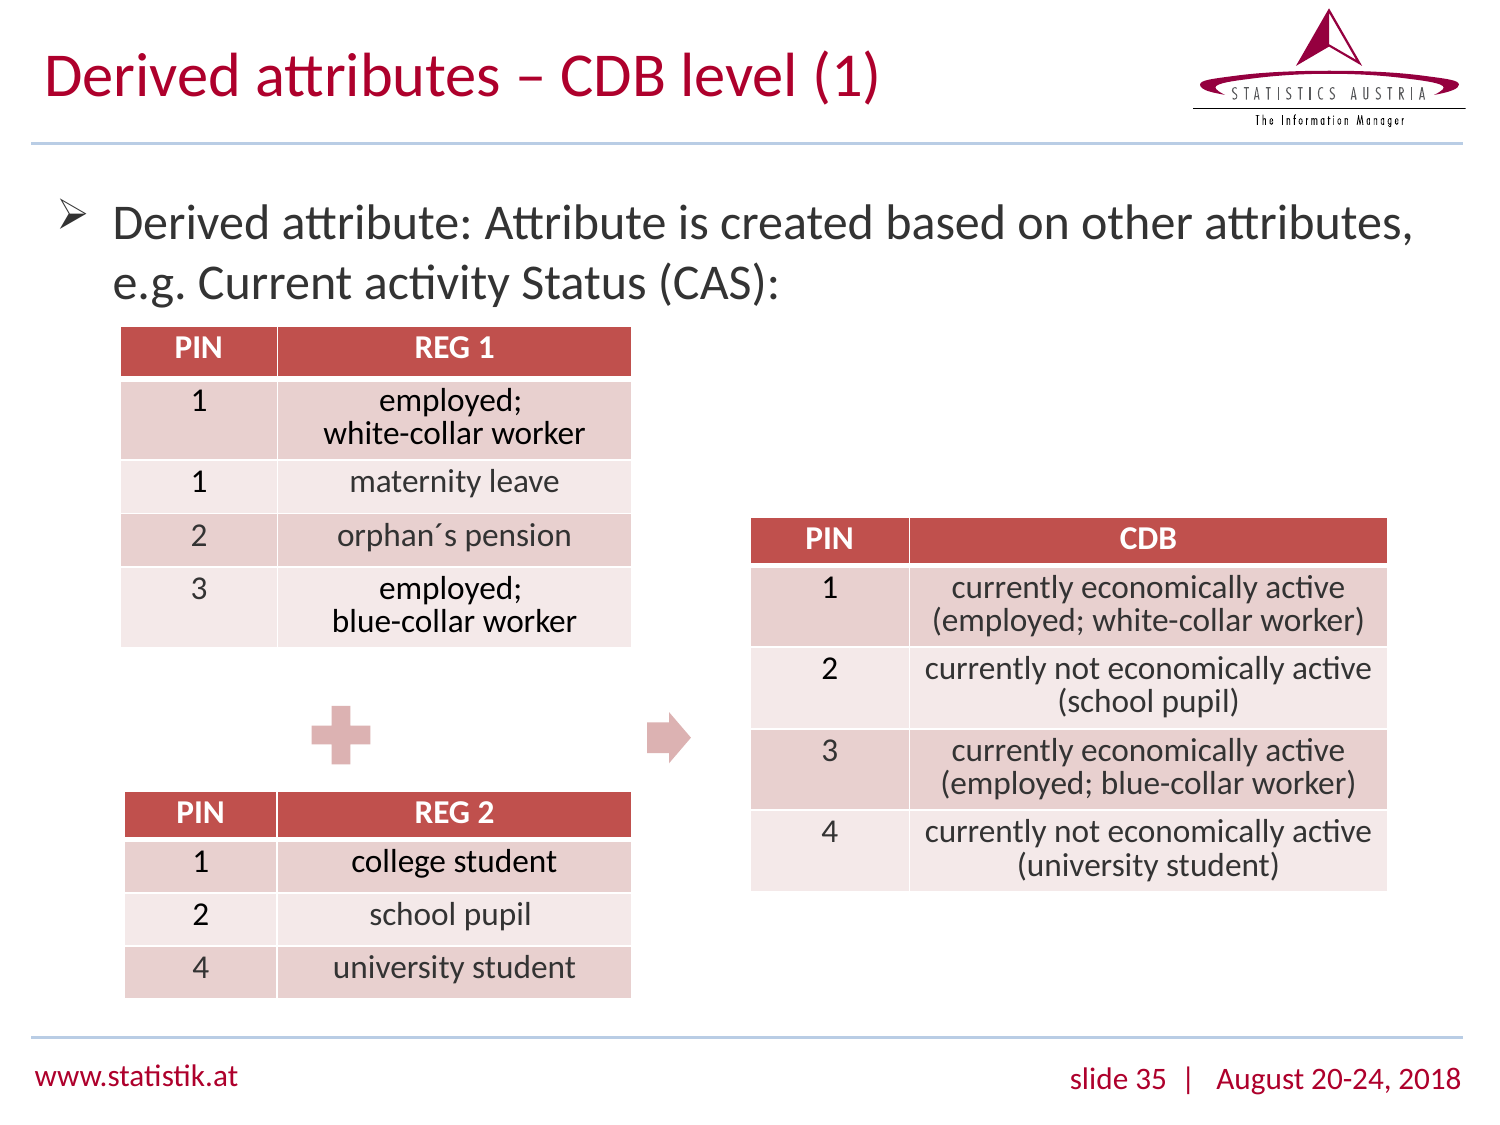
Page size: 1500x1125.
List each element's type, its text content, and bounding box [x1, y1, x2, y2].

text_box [300, 694, 382, 776]
table_cell 2 [751, 648, 909, 728]
table_cell employed; blue-collar worker [278, 568, 631, 647]
table_cell maternity leave [278, 461, 631, 513]
title Derived attributes – CDB level (1) [29, 37, 1174, 118]
table_cell university student [278, 947, 631, 998]
list Derived attribute: Attribute is created based on other attributes, e.g. Current activity Status (CAS): [41, 181, 1436, 925]
table_cell currently economically active (employed; white-collar worker) [910, 568, 1387, 646]
table_cell 1 [121, 461, 277, 513]
table_cell currently not economically active (school pupil) [910, 648, 1387, 728]
table_header REG 1 [278, 327, 631, 376]
table_cell 3 [751, 730, 909, 809]
table_cell 4 [125, 947, 276, 998]
table_header PIN [751, 518, 909, 563]
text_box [646, 711, 692, 764]
table_header PIN [121, 327, 277, 376]
table_cell 3 [121, 568, 277, 647]
table_cell employed; white-collar worker [278, 382, 631, 459]
table_cell orphan´s pension [278, 514, 631, 566]
table_cell 1 [121, 382, 277, 459]
table_cell currently economically active (employed; blue-collar worker) [910, 730, 1387, 809]
table_cell 2 [125, 894, 276, 945]
table_cell 1 [751, 568, 909, 646]
table_cell 2 [121, 514, 277, 566]
table_cell 1 [125, 842, 276, 892]
table_cell college student [278, 842, 631, 892]
table_cell 4 [751, 811, 909, 891]
table_header CDB [910, 518, 1387, 563]
table_cell currently not economically active (university student) [910, 811, 1387, 891]
table_header PIN [125, 792, 276, 837]
table_header REG 2 [278, 792, 631, 837]
table_cell school pupil [278, 894, 631, 945]
